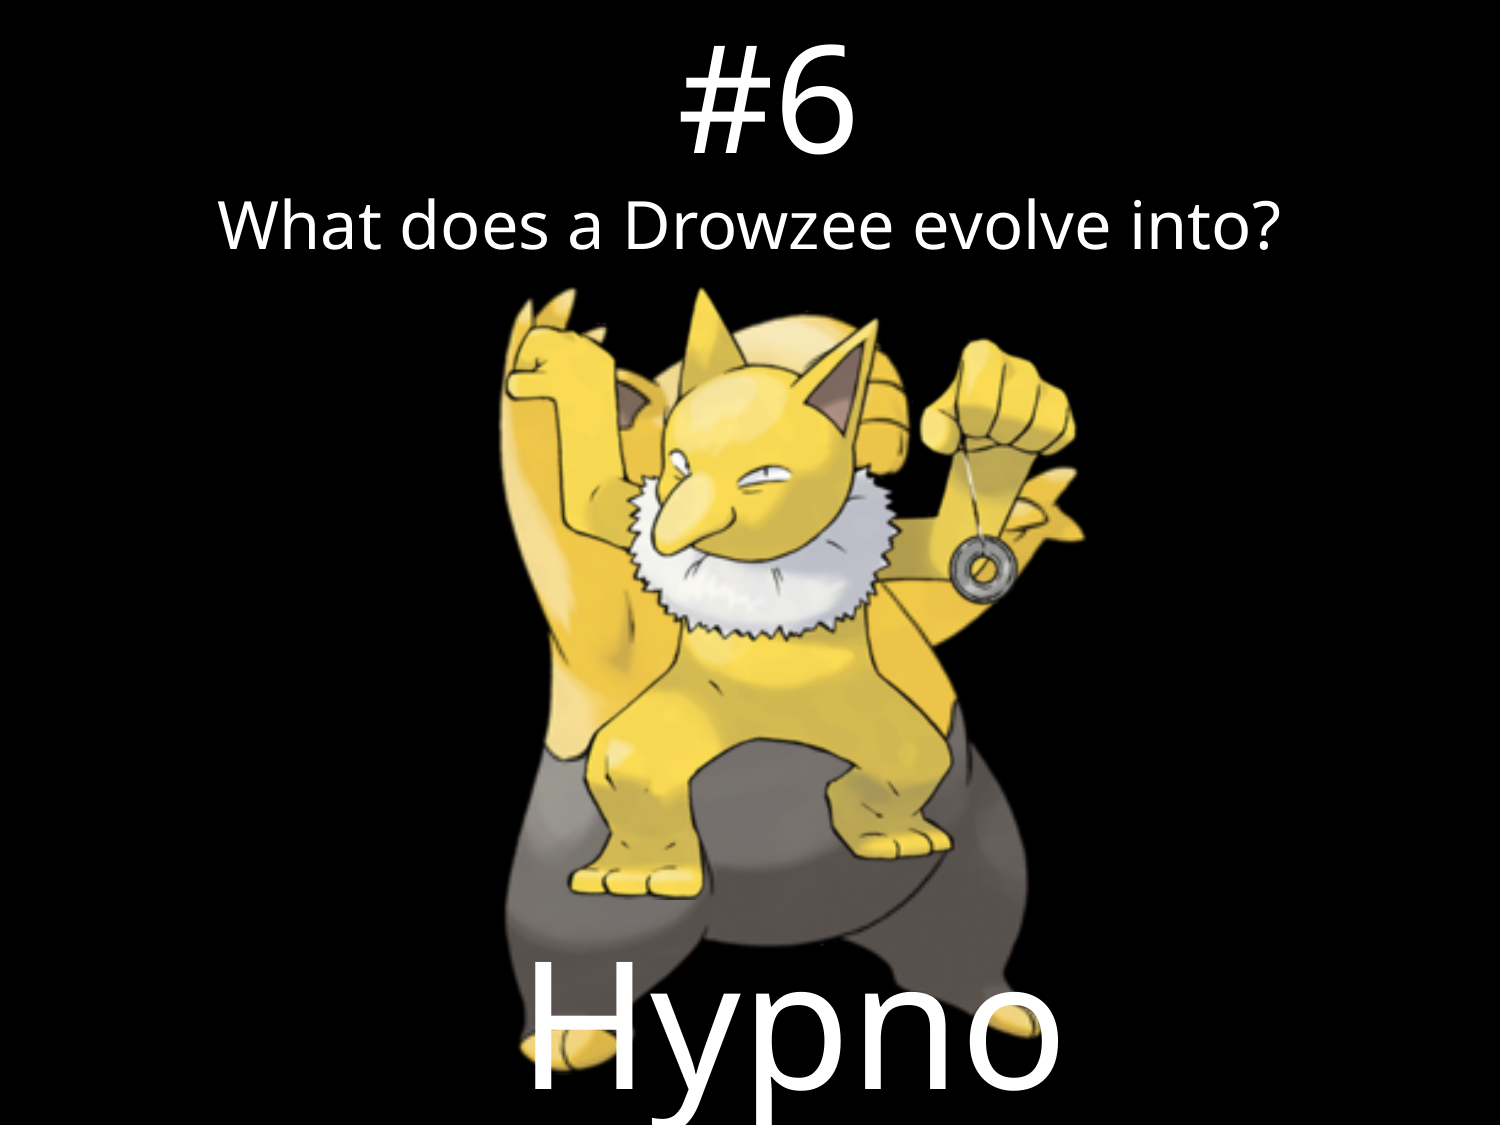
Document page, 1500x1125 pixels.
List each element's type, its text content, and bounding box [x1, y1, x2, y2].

picture [399, 287, 1188, 1076]
title #6 [624, 0, 913, 188]
list What does a Drowzee evolve into? [75, 174, 1425, 413]
text_box Hypno [82, 690, 1500, 1125]
